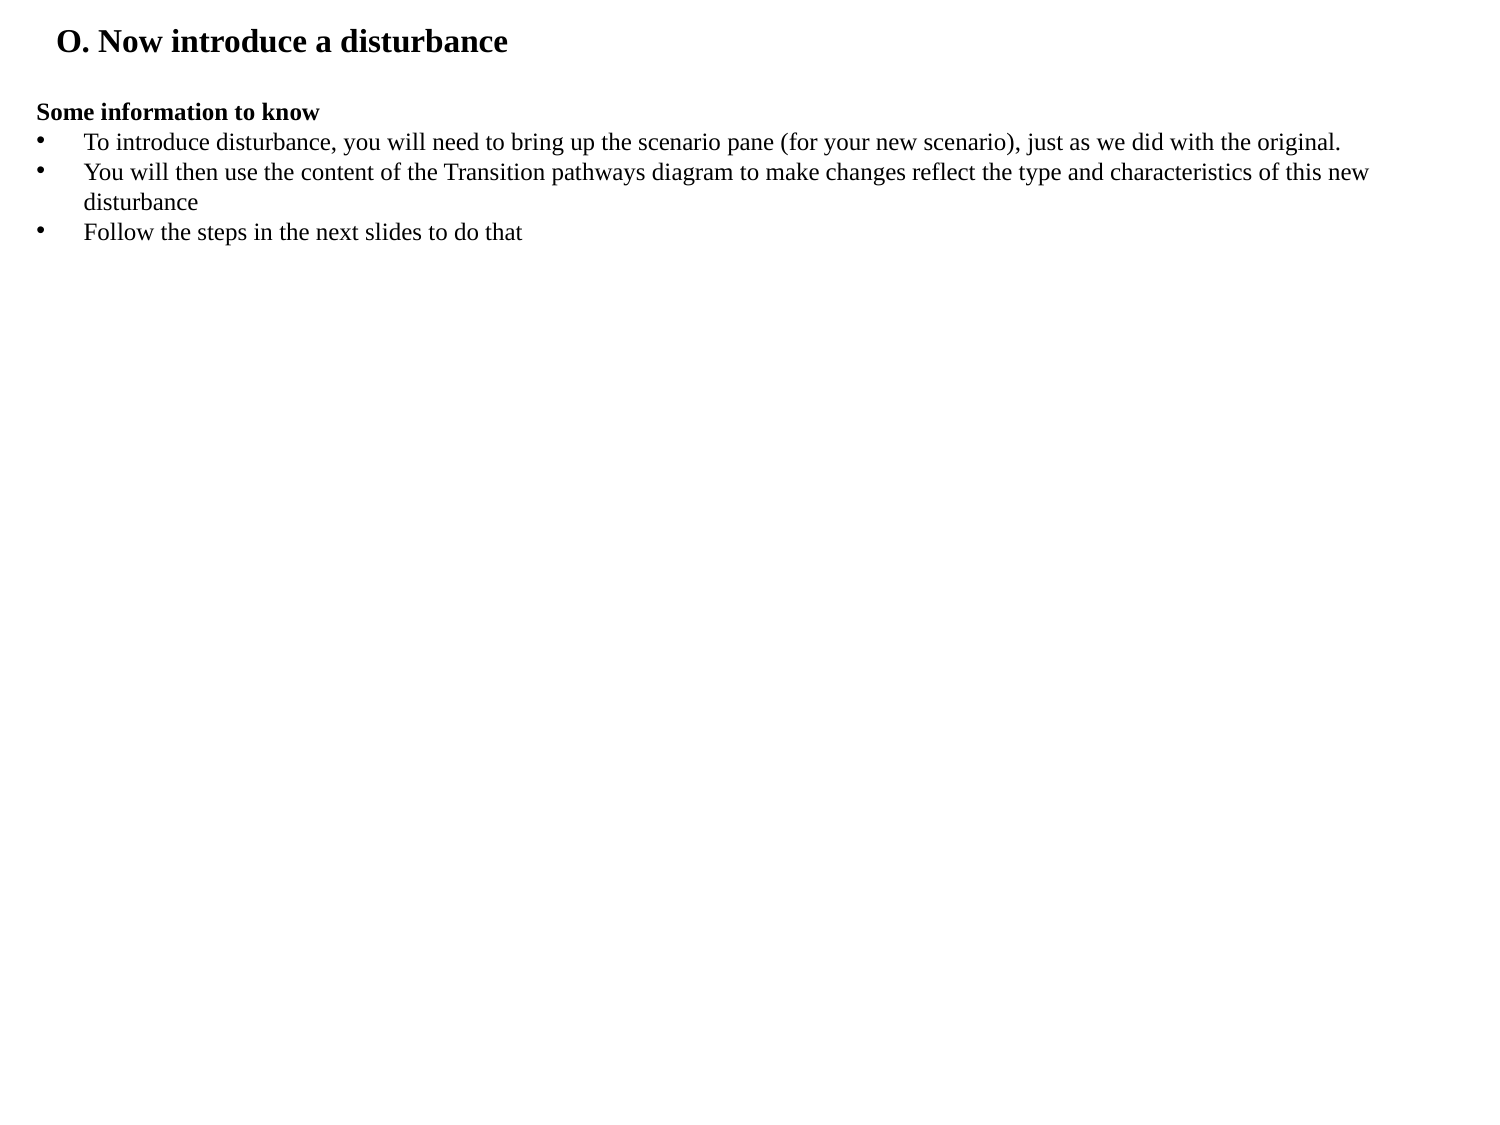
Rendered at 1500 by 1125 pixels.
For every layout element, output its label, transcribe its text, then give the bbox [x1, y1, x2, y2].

text_box Some information to know To introduce disturbance, you will need to bring up the scenario pane (for your new scenario), just as we did with the original. You will then use the content of the Transition pathways diagram to make changes reflect the type and characteristics of this new disturbance Follow the steps in the next slides to do that [21, 88, 1466, 253]
text_box O. Now introduce a disturbance [41, 11, 1447, 67]
